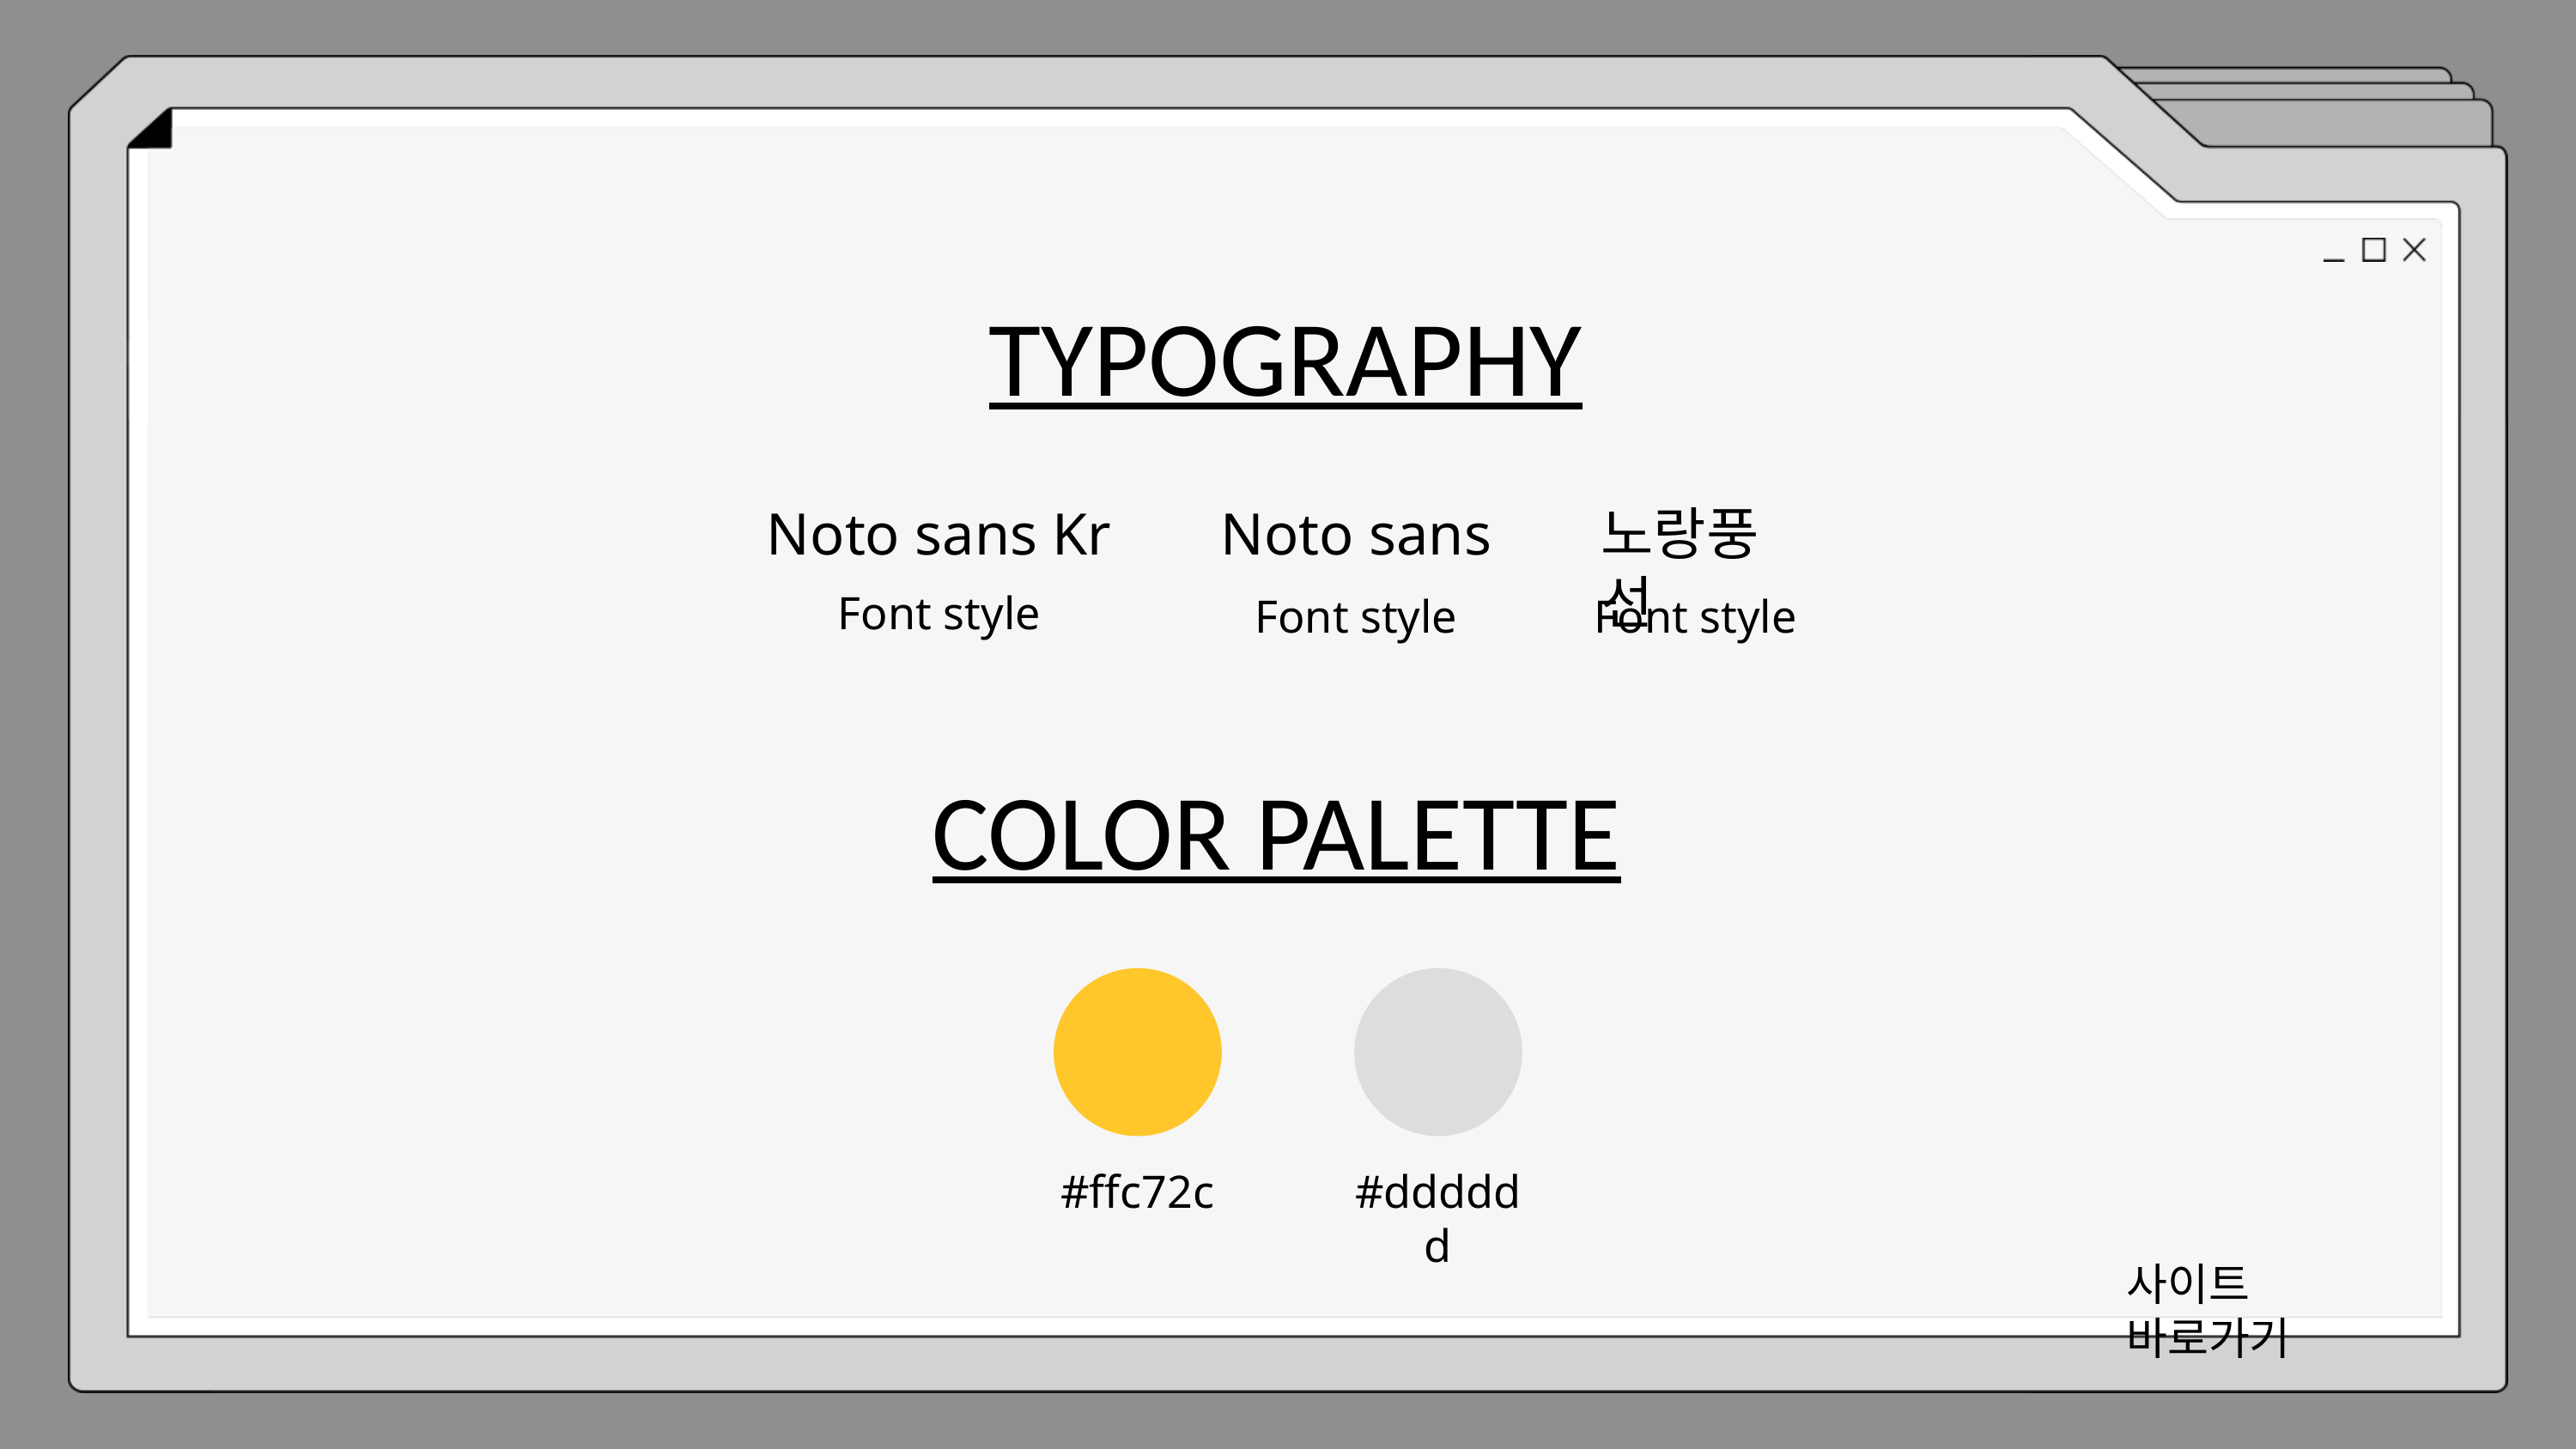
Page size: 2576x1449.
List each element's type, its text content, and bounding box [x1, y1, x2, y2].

text_box 사이트 바로가기 [2113, 1250, 2426, 1370]
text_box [747, 282, 1829, 650]
picture [68, 55, 2508, 1393]
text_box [919, 755, 1657, 1225]
